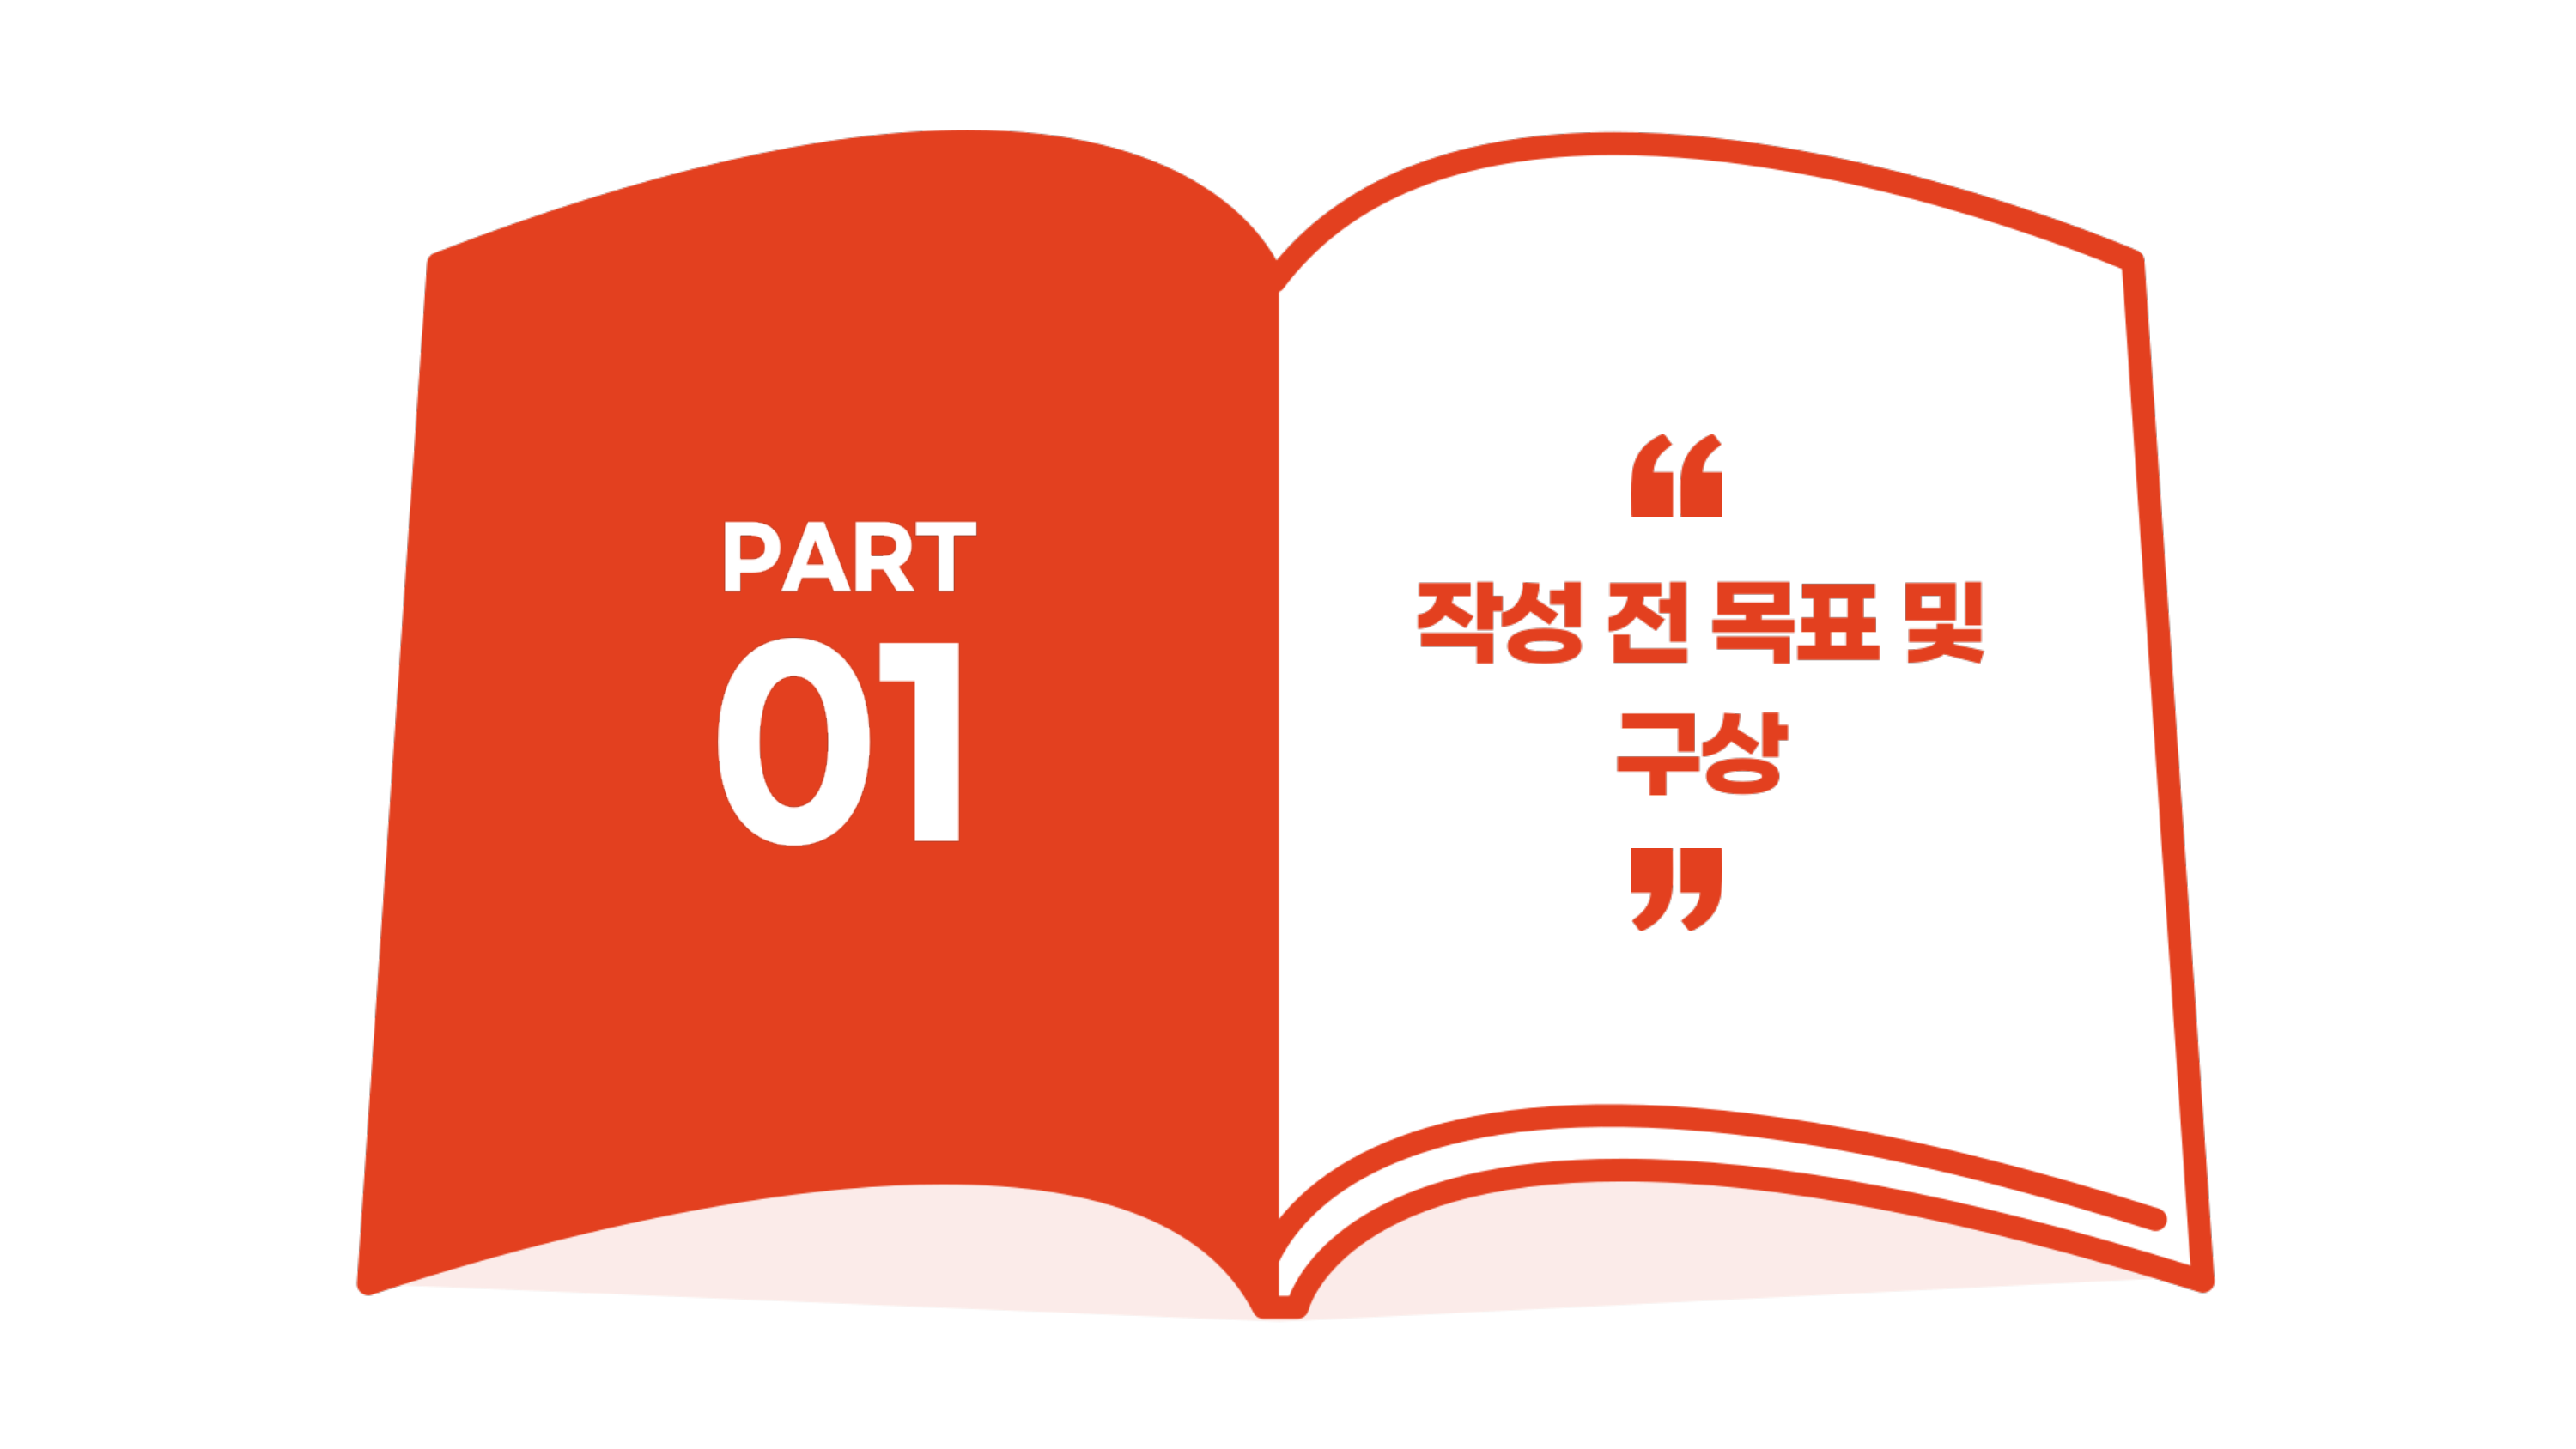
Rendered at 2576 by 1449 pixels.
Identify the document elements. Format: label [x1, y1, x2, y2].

text_box [1631, 433, 1723, 517]
picture [1314, 530, 2119, 892]
text_box [349, 117, 2227, 1337]
text_box [1631, 848, 1723, 931]
picture [604, 464, 1218, 1106]
